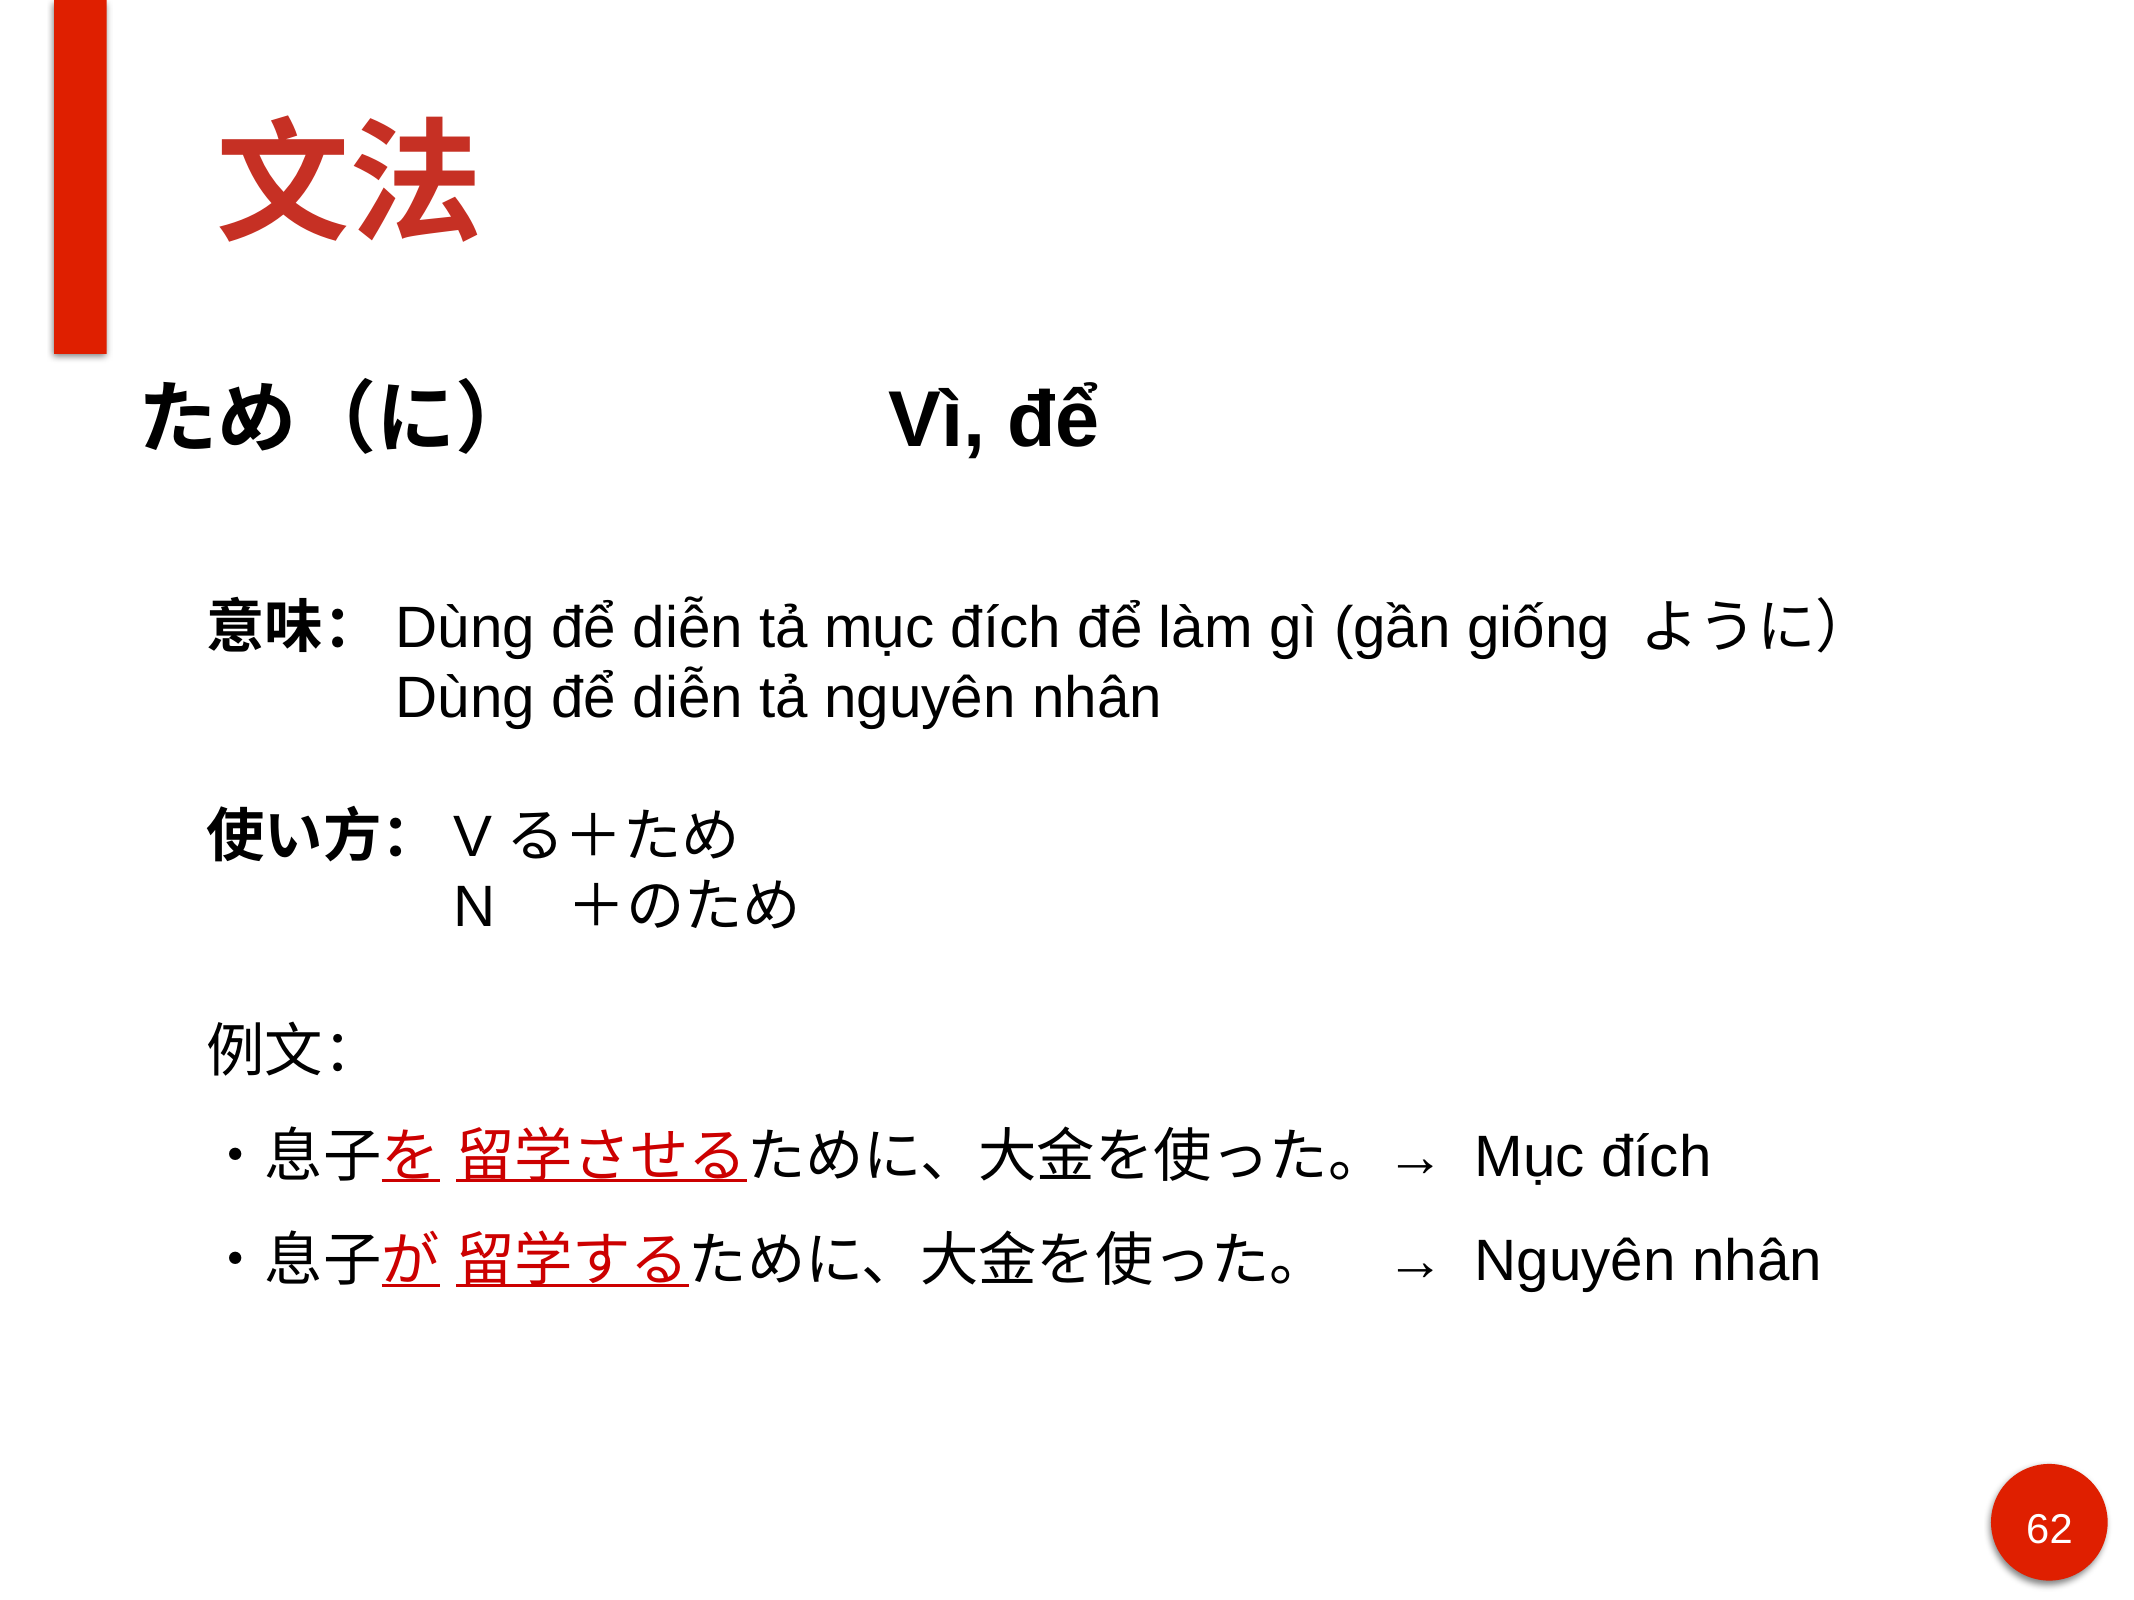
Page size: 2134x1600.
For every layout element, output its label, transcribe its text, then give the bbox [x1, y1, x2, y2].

text_box 例文： ・息子を 留学させるために、大金を使った。→ Mục đích ・息子が 留学するために、大金を使った。 → Nguyên nhân [191, 962, 2134, 1413]
text_box 意味：Dùng để diễn tả mục đích để làm gì (gần giống ように） Dùng để diễn tả nguyên nhân [191, 573, 1986, 744]
text_box 使い方：Vる＋ため N ＋のため [191, 782, 1222, 953]
slide_number 62 [2012, 1493, 2087, 1552]
title 文法 [208, 11, 1927, 343]
list ため（に） Vì, để [130, 359, 1587, 502]
